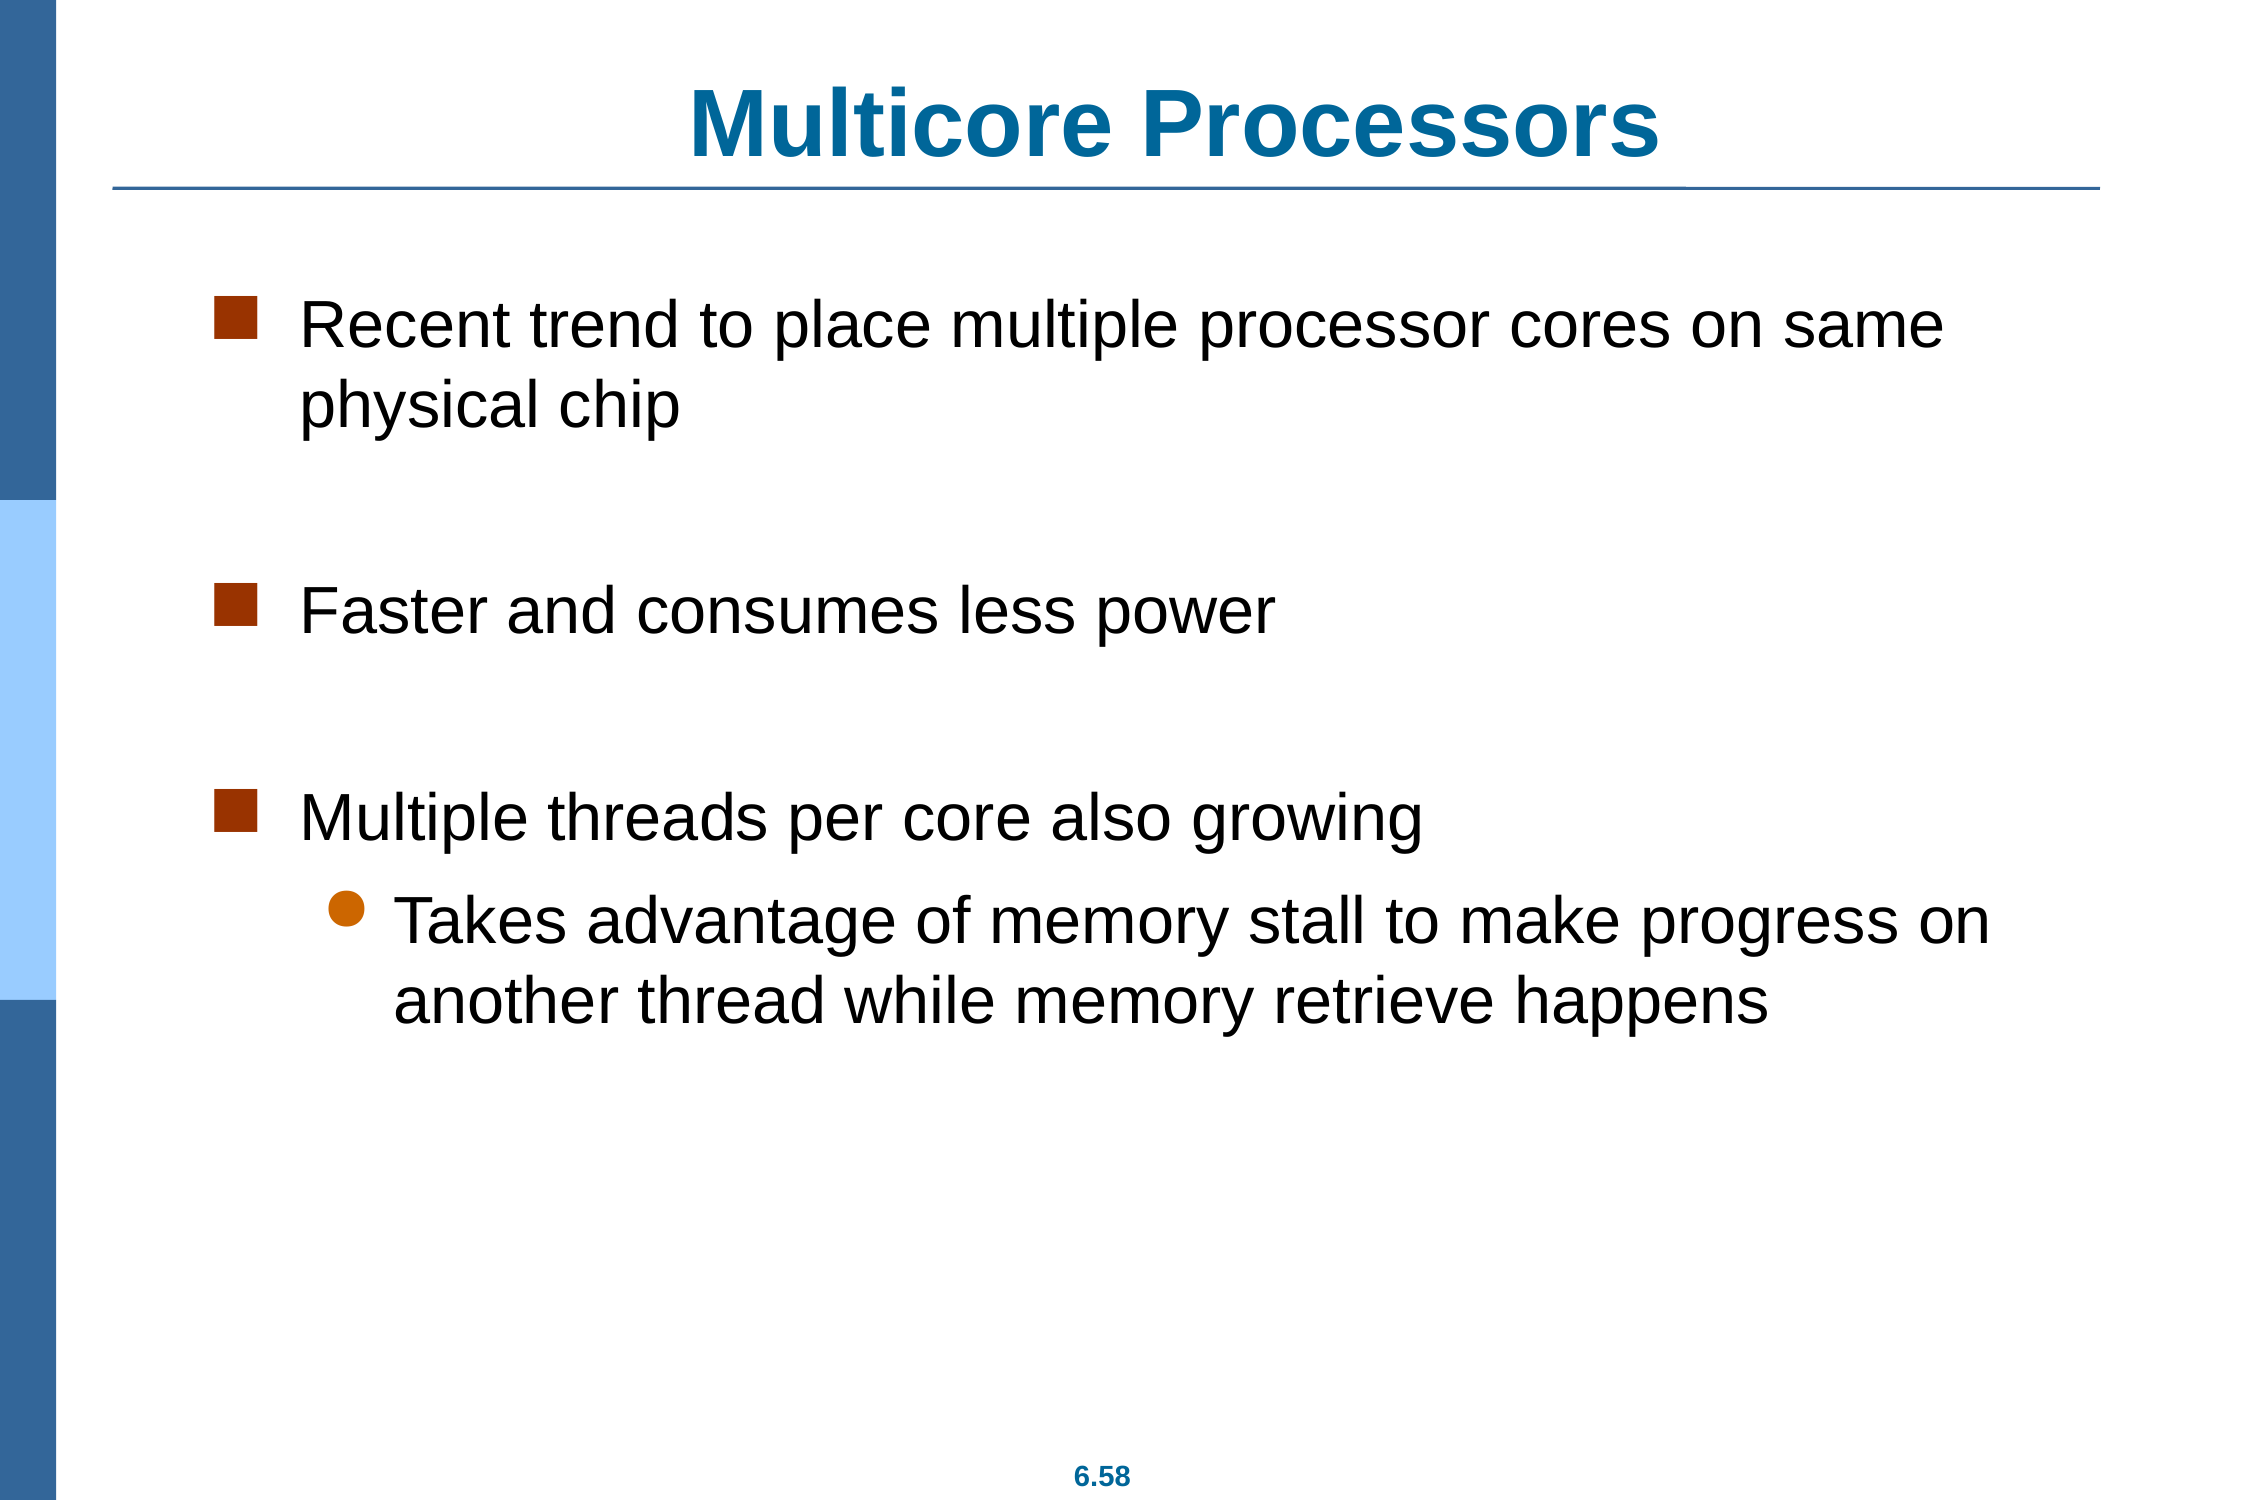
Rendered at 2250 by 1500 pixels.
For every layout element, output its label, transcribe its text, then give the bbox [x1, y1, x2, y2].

list Recent trend to place multiple processor cores on same physical chip Faster and consumes less power Multiple threads per core also growing Takes advantage of memory stall to make progress on another thread while memory retrieve happens [198, 269, 2102, 1261]
title Multicore Processors [213, 60, 2138, 187]
